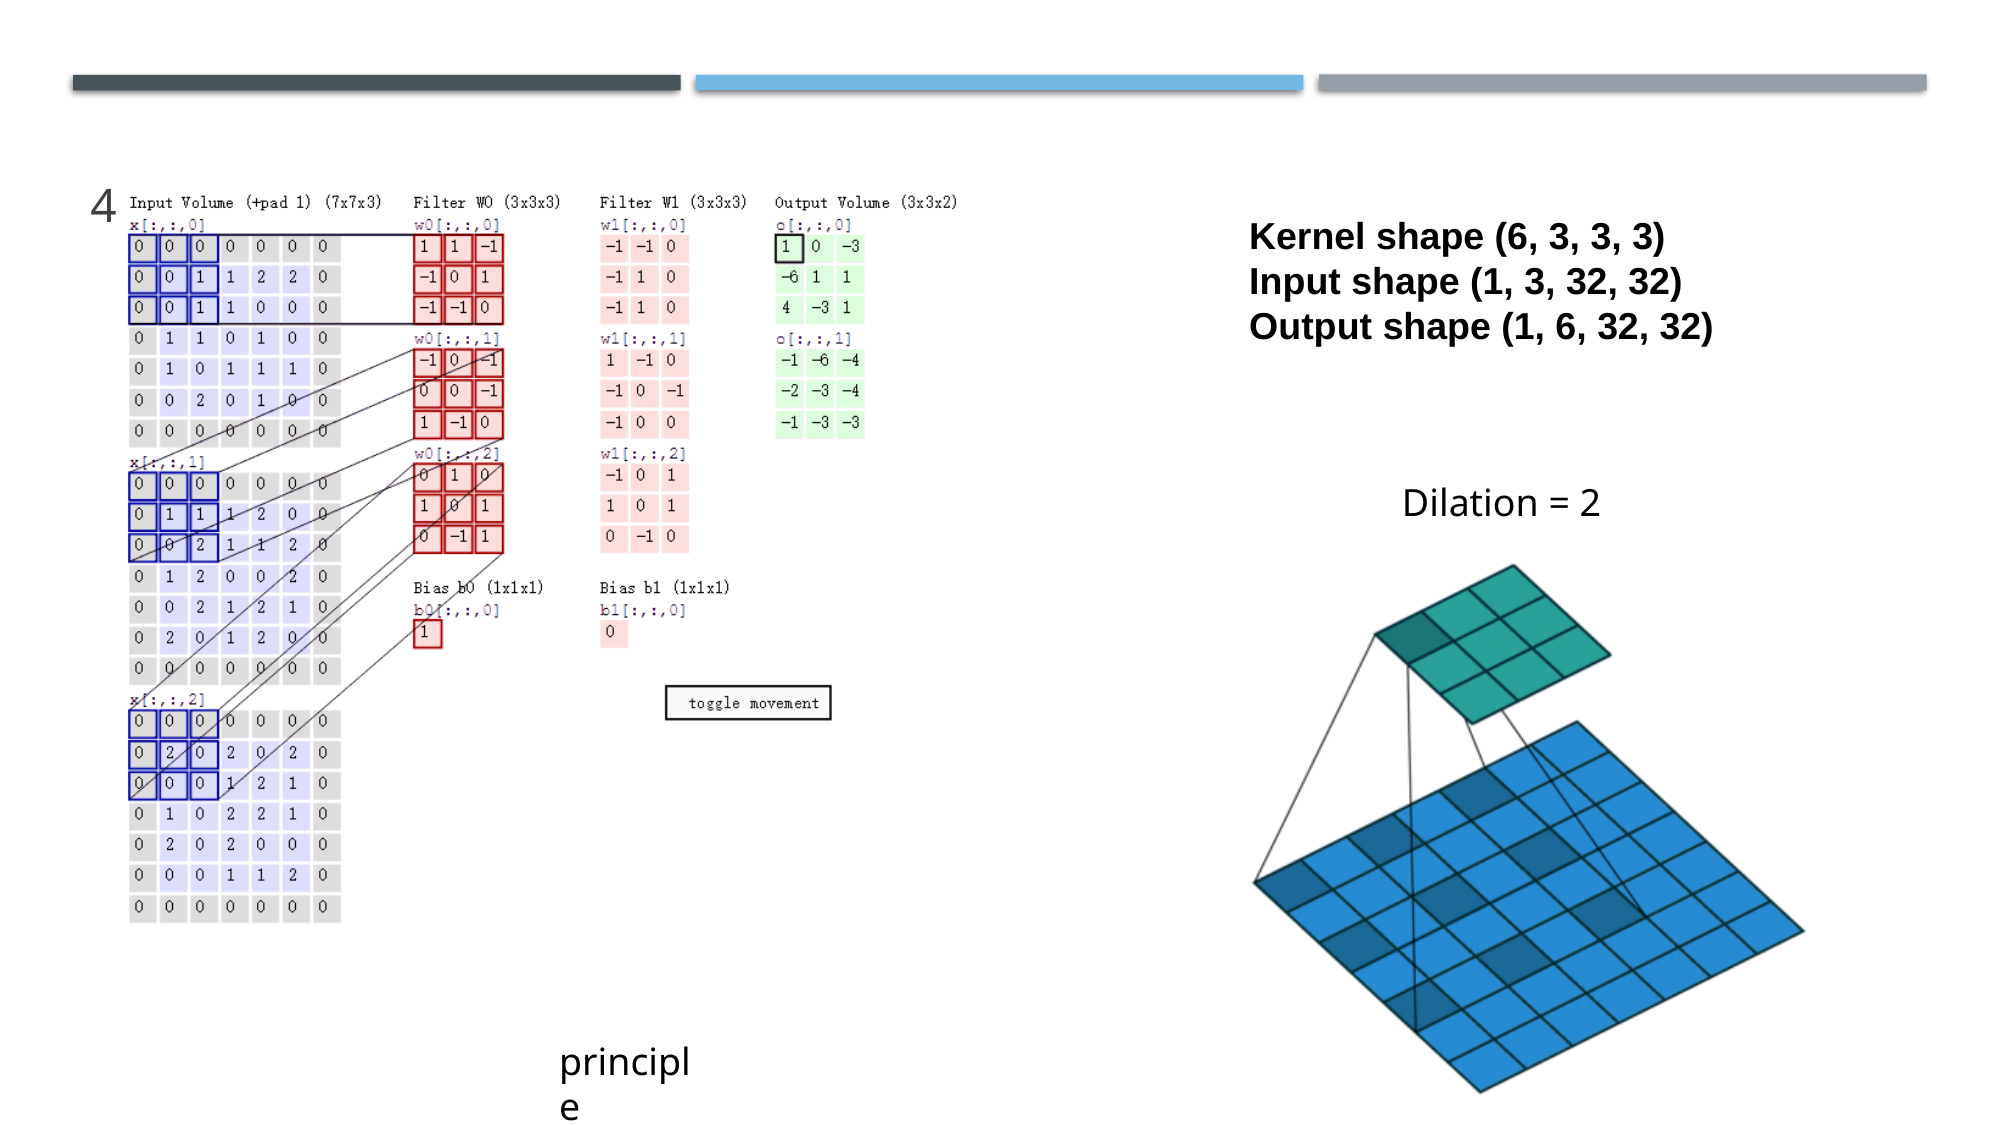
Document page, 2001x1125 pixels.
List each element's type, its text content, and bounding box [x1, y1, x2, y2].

picture [116, 185, 1163, 1031]
title 4-5. Conv2d functions [75, 168, 1885, 295]
text_box Dilation = 2 [1386, 471, 1837, 531]
text_box principle [544, 1041, 720, 1125]
text_box Kernel shape (6, 3, 3, 3) Input shape (1, 3, 32, 32) Output shape (1, 6, 32, 32) [1234, 204, 1872, 355]
picture [1221, 531, 1838, 1125]
